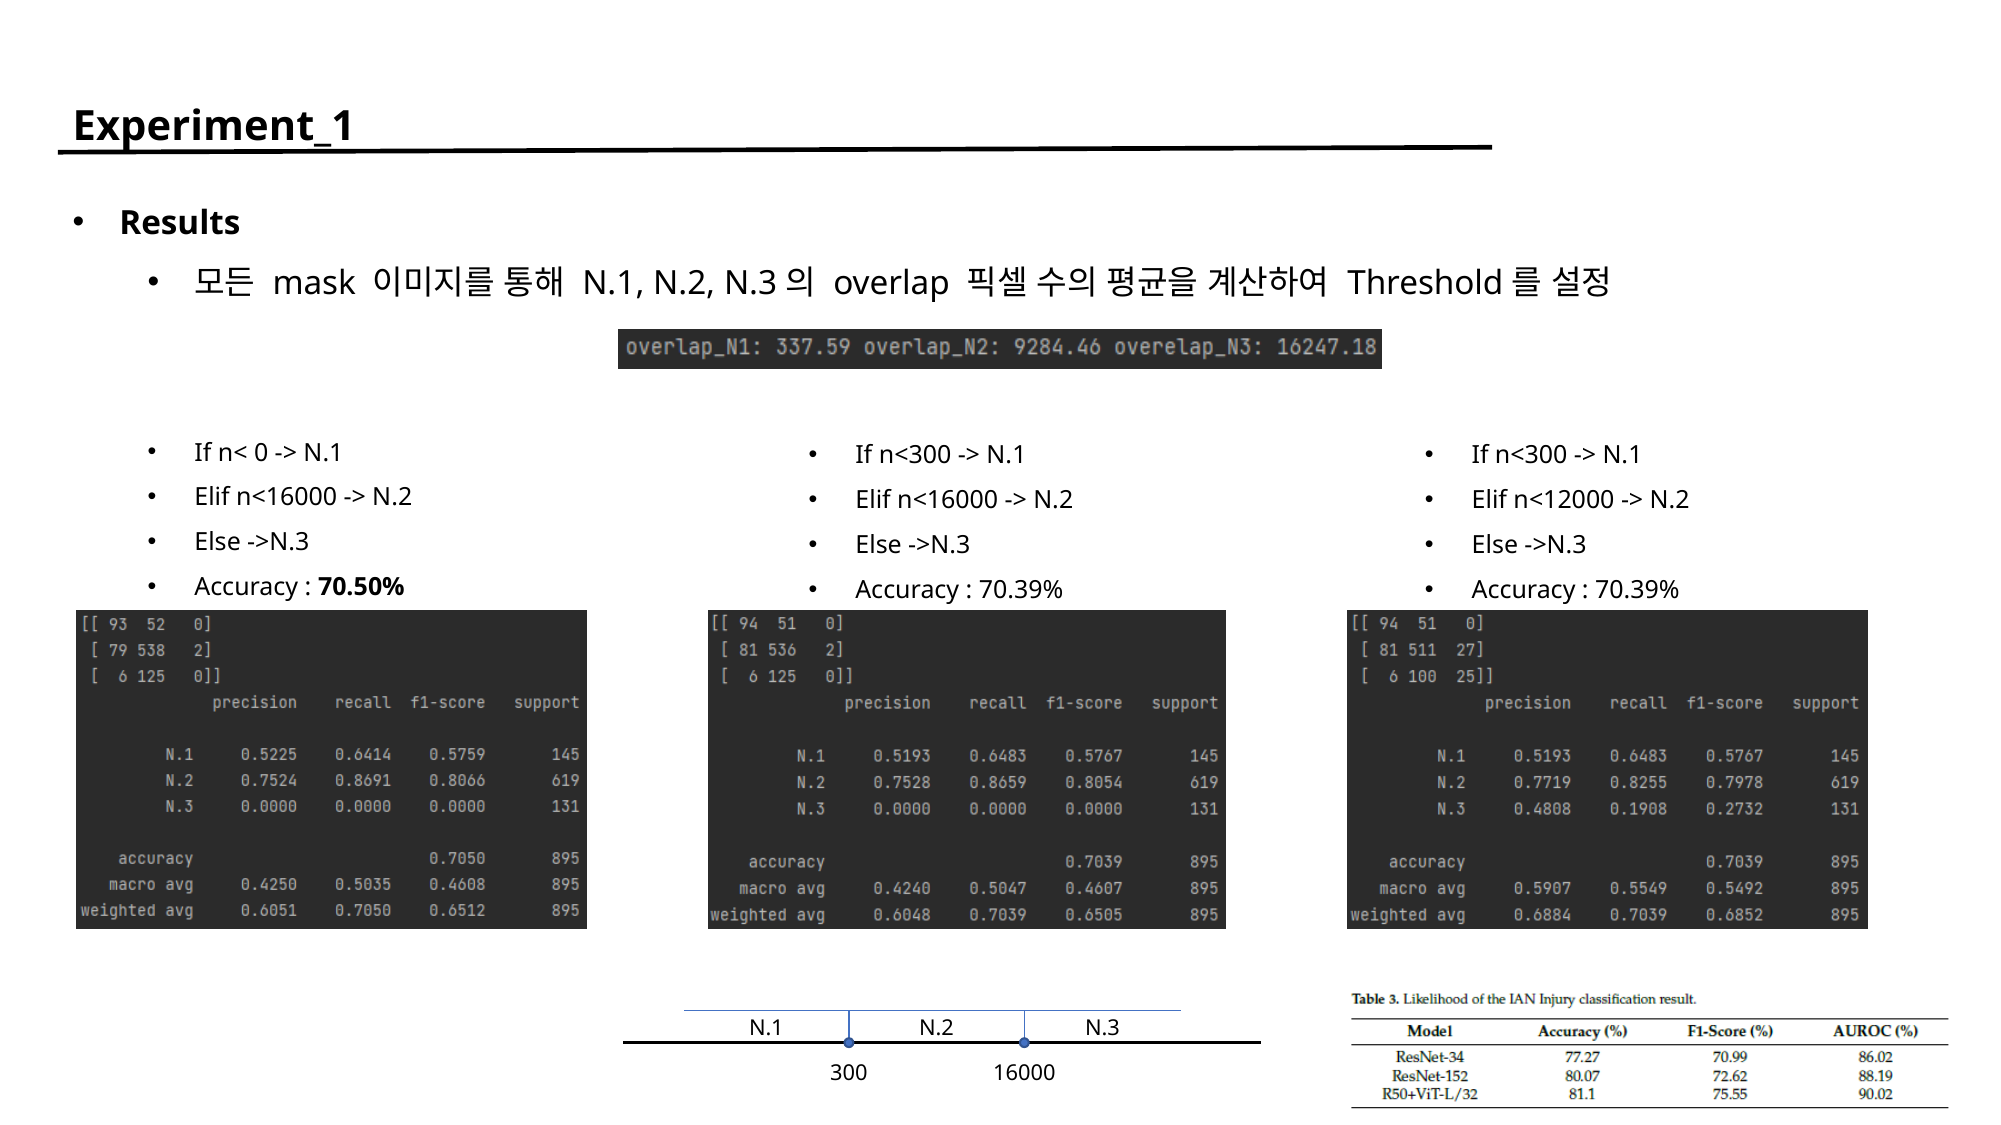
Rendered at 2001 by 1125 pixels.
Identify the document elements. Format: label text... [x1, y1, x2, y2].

picture [1347, 988, 1954, 1115]
text_box [1018, 1043, 1030, 1049]
picture [1347, 610, 1868, 929]
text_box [57, 147, 1492, 153]
text_box If n<300 -> N.1 Elif n<12000 -> N.2 Else ->N.3 Accuracy : 70.39% [1334, 416, 1871, 611]
text_box [843, 1043, 855, 1049]
text_box N.1 [727, 1011, 806, 1042]
text_box Experiment_1 [57, 66, 1943, 156]
picture [708, 610, 1226, 929]
text_box N.3 [1063, 1011, 1142, 1042]
text_box N.2 [897, 1043, 976, 1048]
picture [76, 610, 587, 929]
text_box 300 [810, 1051, 888, 1093]
text_box If n<300 -> N.1 Elif n<16000 -> N.2 Else ->N.3 Accuracy : 70.39% [718, 416, 1255, 611]
picture [618, 329, 1382, 369]
text_box 16000 [961, 1051, 1088, 1093]
text_box N.2 [897, 1011, 976, 1042]
text_box N.3 [1063, 1006, 1142, 1010]
text_box N.3 [1063, 1043, 1142, 1048]
text_box N.1 [727, 1043, 806, 1048]
text_box N.2 [897, 1006, 976, 1010]
text_box Results 모든 mask 이미지를 통해 N.1, N.2, N.3의 overlap 픽셀 수의 평균을 계산하여 Threshold를 설정 If n< 0 -> N.1 Elif n<16000 -> N.2 Else ->N.3 Accuracy : 70.50% [57, 174, 1952, 608]
text_box N.1 [727, 1006, 806, 1010]
